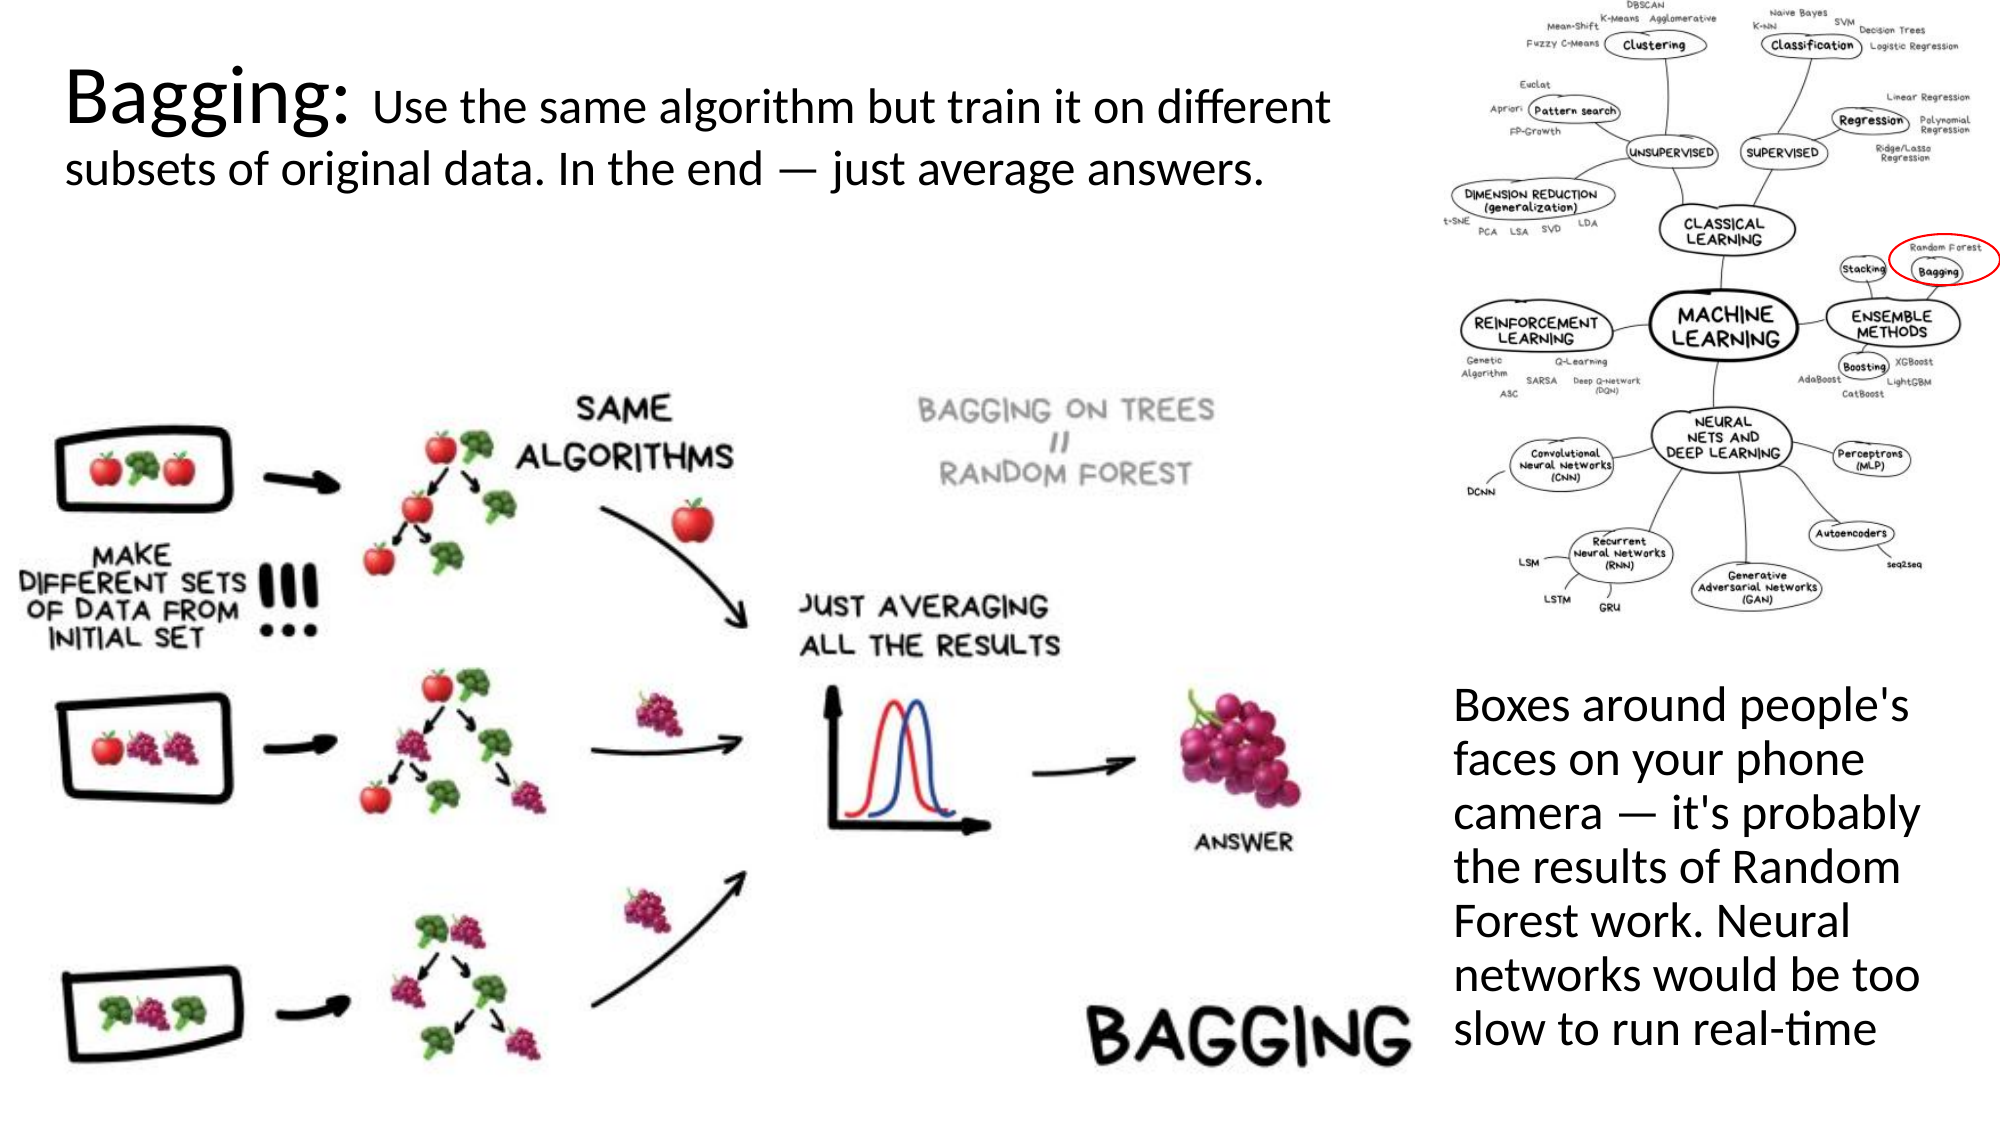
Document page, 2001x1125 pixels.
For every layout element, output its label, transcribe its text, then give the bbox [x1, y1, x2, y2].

picture [1443, 0, 1982, 614]
text_box Bagging: Use the same algorithm but train it on different subsets of original data. In the end — just average answers. [49, 44, 1374, 387]
picture [18, 387, 1415, 1078]
text_box [1982, 239, 2000, 280]
text_box Boxes around people's faces on your phone camera — it's probably the results of Random Forest work. Neural networks would be too slow to run real-time [1438, 670, 1976, 1125]
